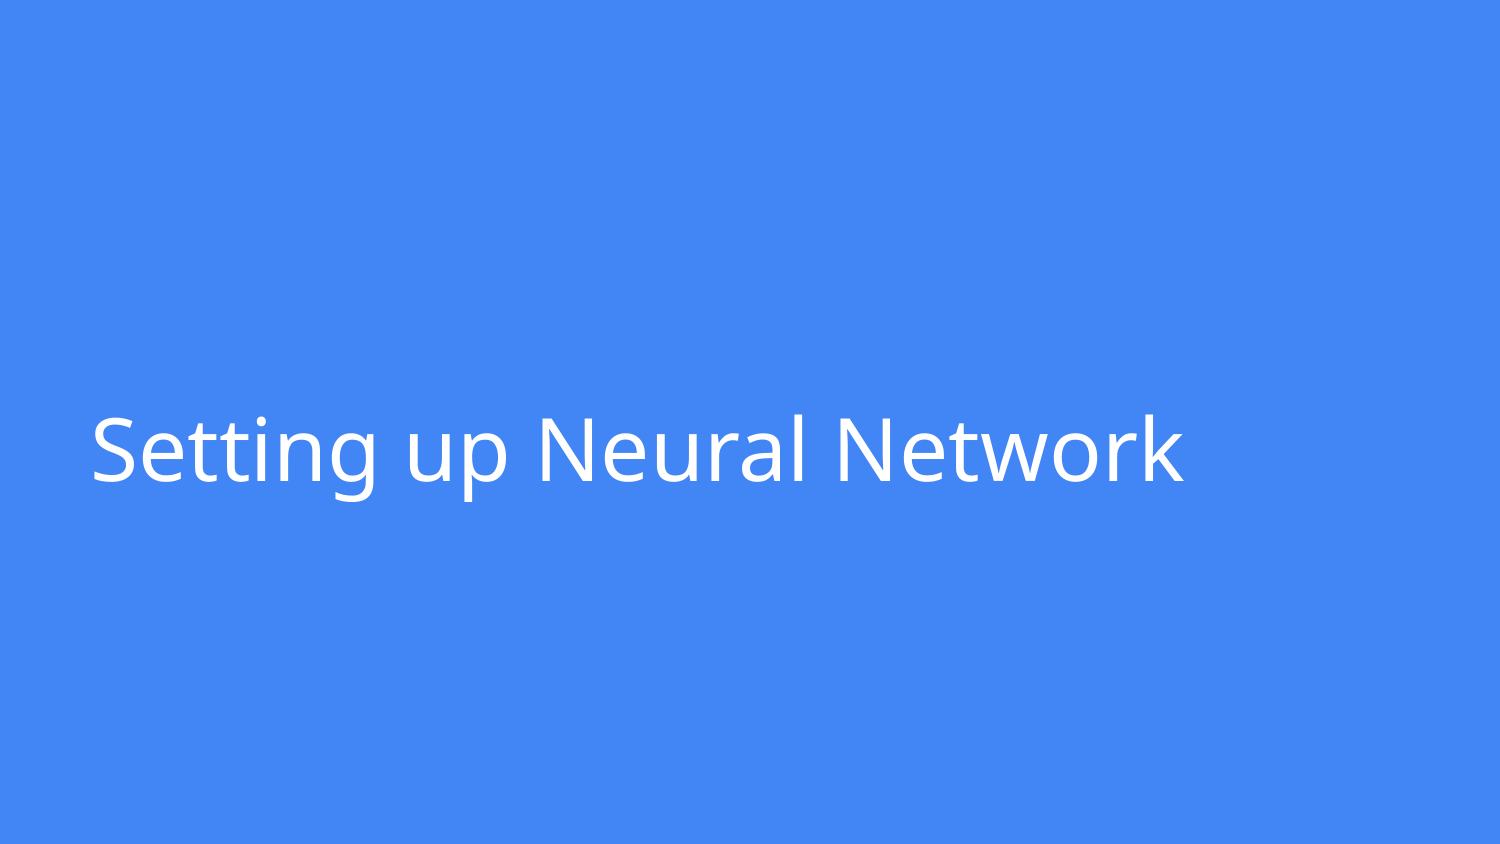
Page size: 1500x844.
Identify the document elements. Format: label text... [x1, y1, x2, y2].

title Setting up Neural Network [75, 363, 1425, 530]
